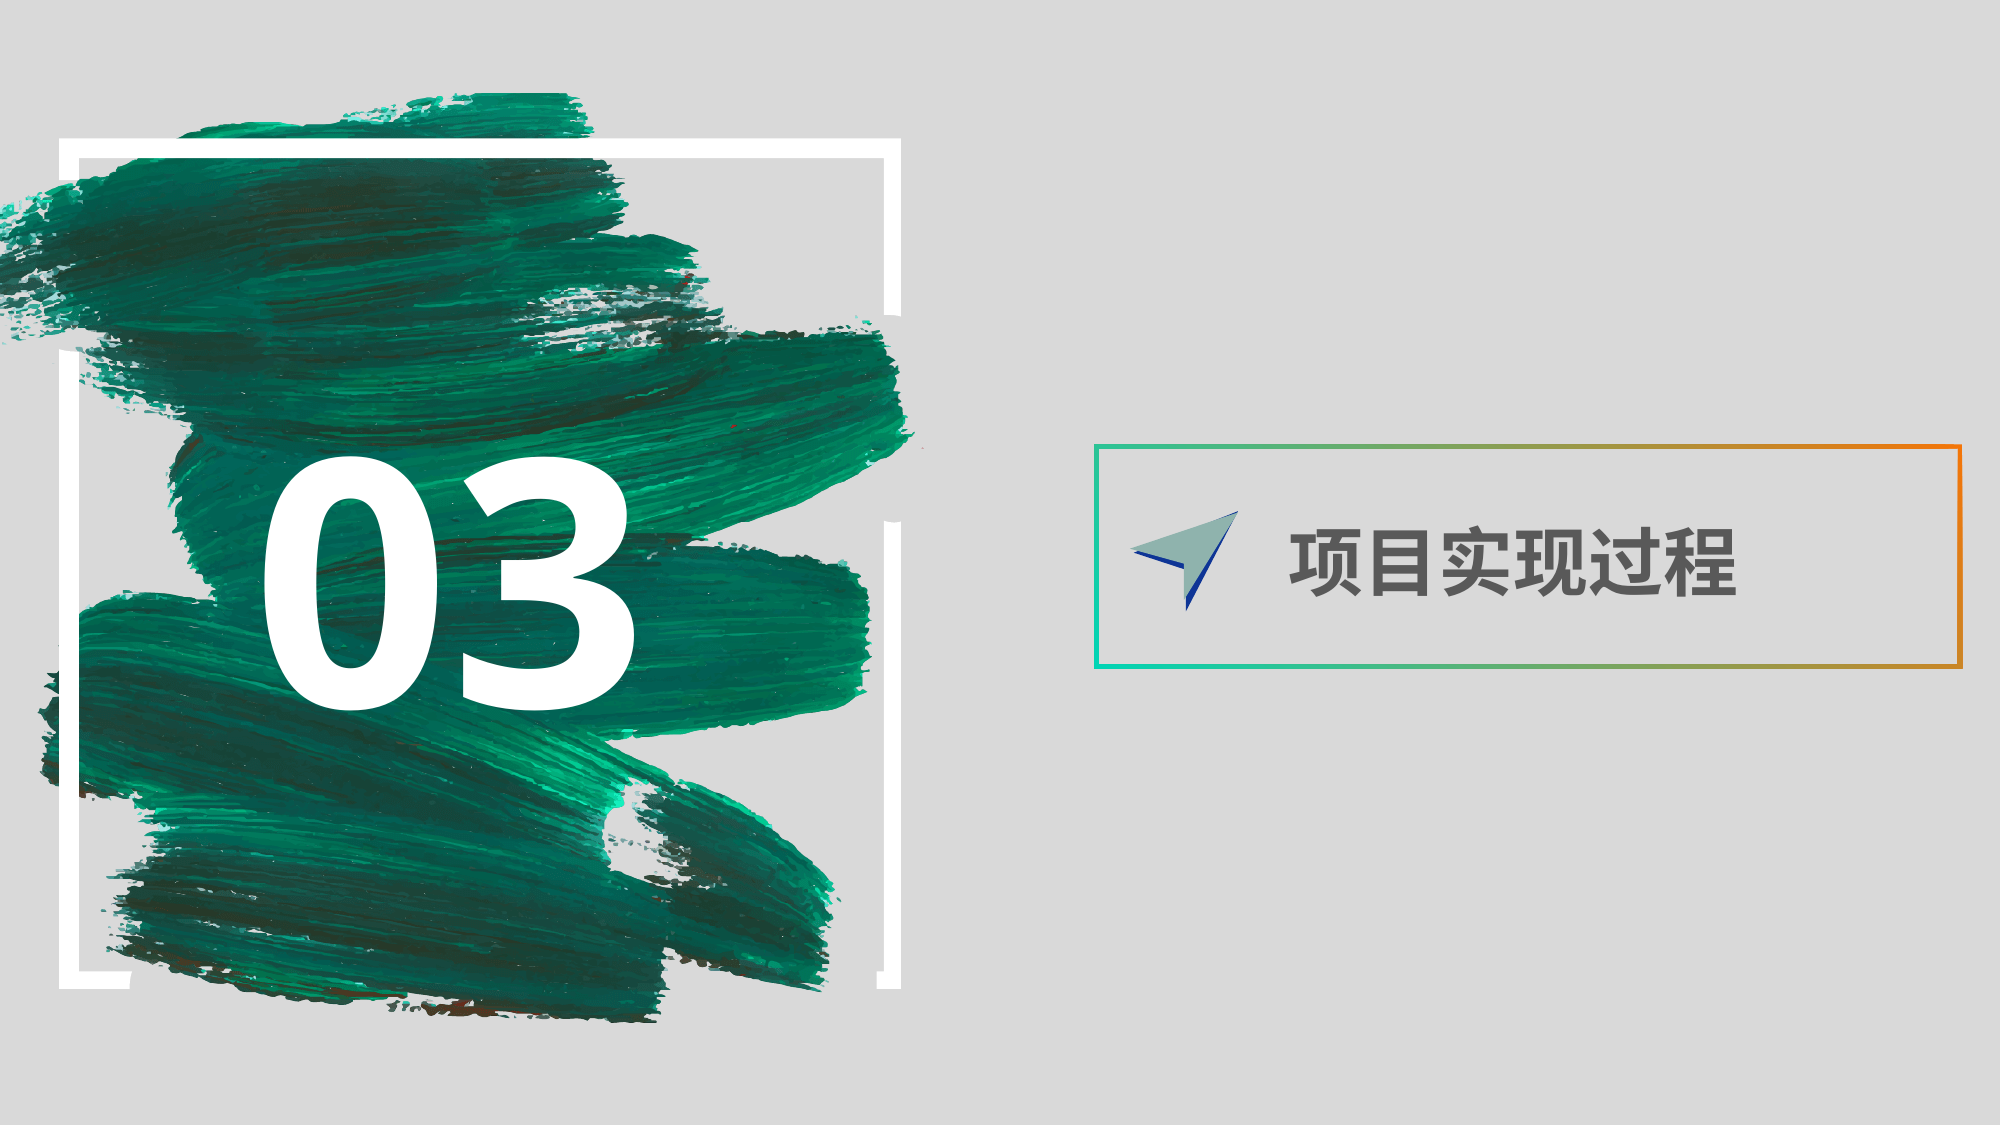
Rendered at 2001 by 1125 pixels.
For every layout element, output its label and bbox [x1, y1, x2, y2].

text_box [0, 93, 927, 1023]
text_box [1094, 444, 1963, 669]
text_box [56, 136, 901, 989]
